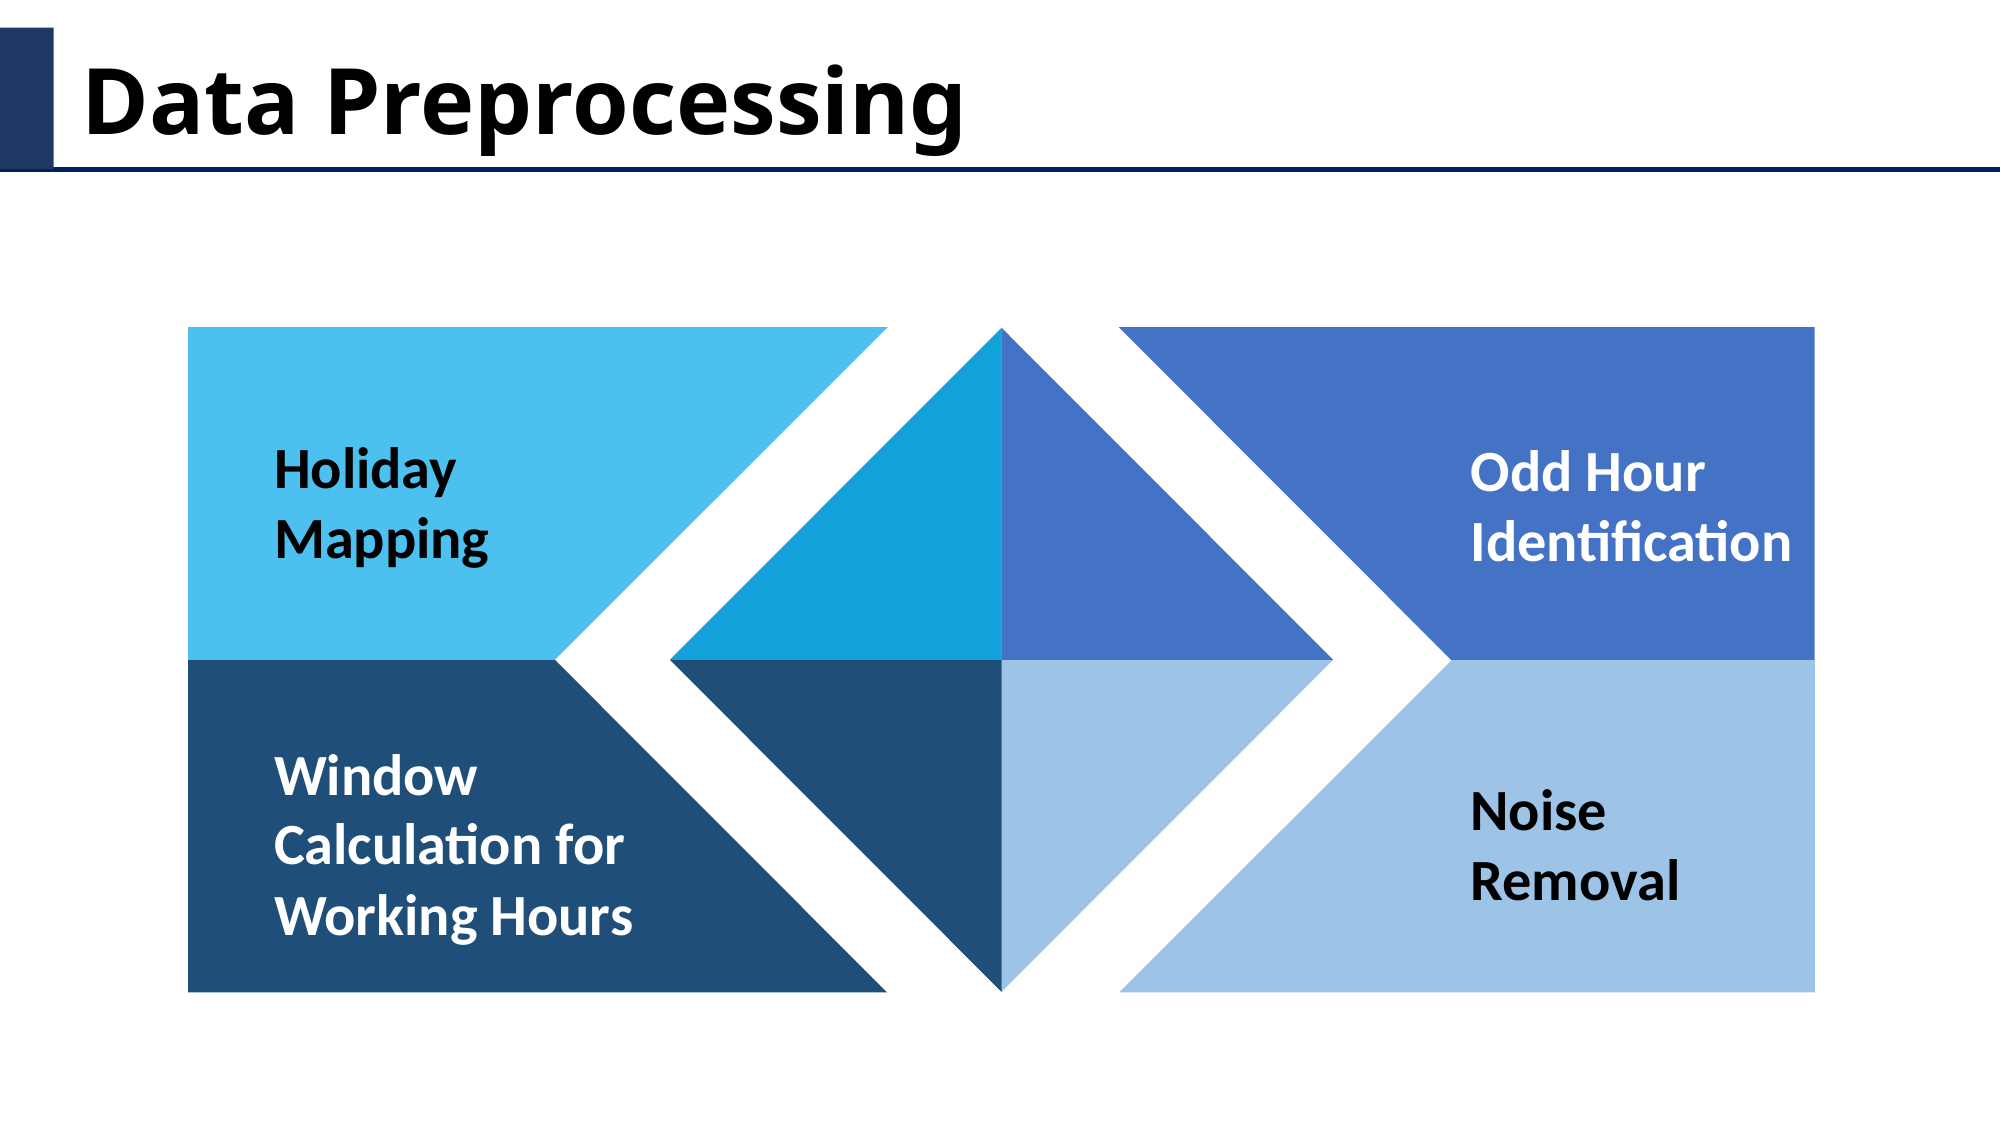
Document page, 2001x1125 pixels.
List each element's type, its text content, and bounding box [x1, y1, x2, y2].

text_box Data Preprocessing [66, 35, 2000, 160]
text_box [0, 27, 55, 169]
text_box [188, 327, 1863, 993]
